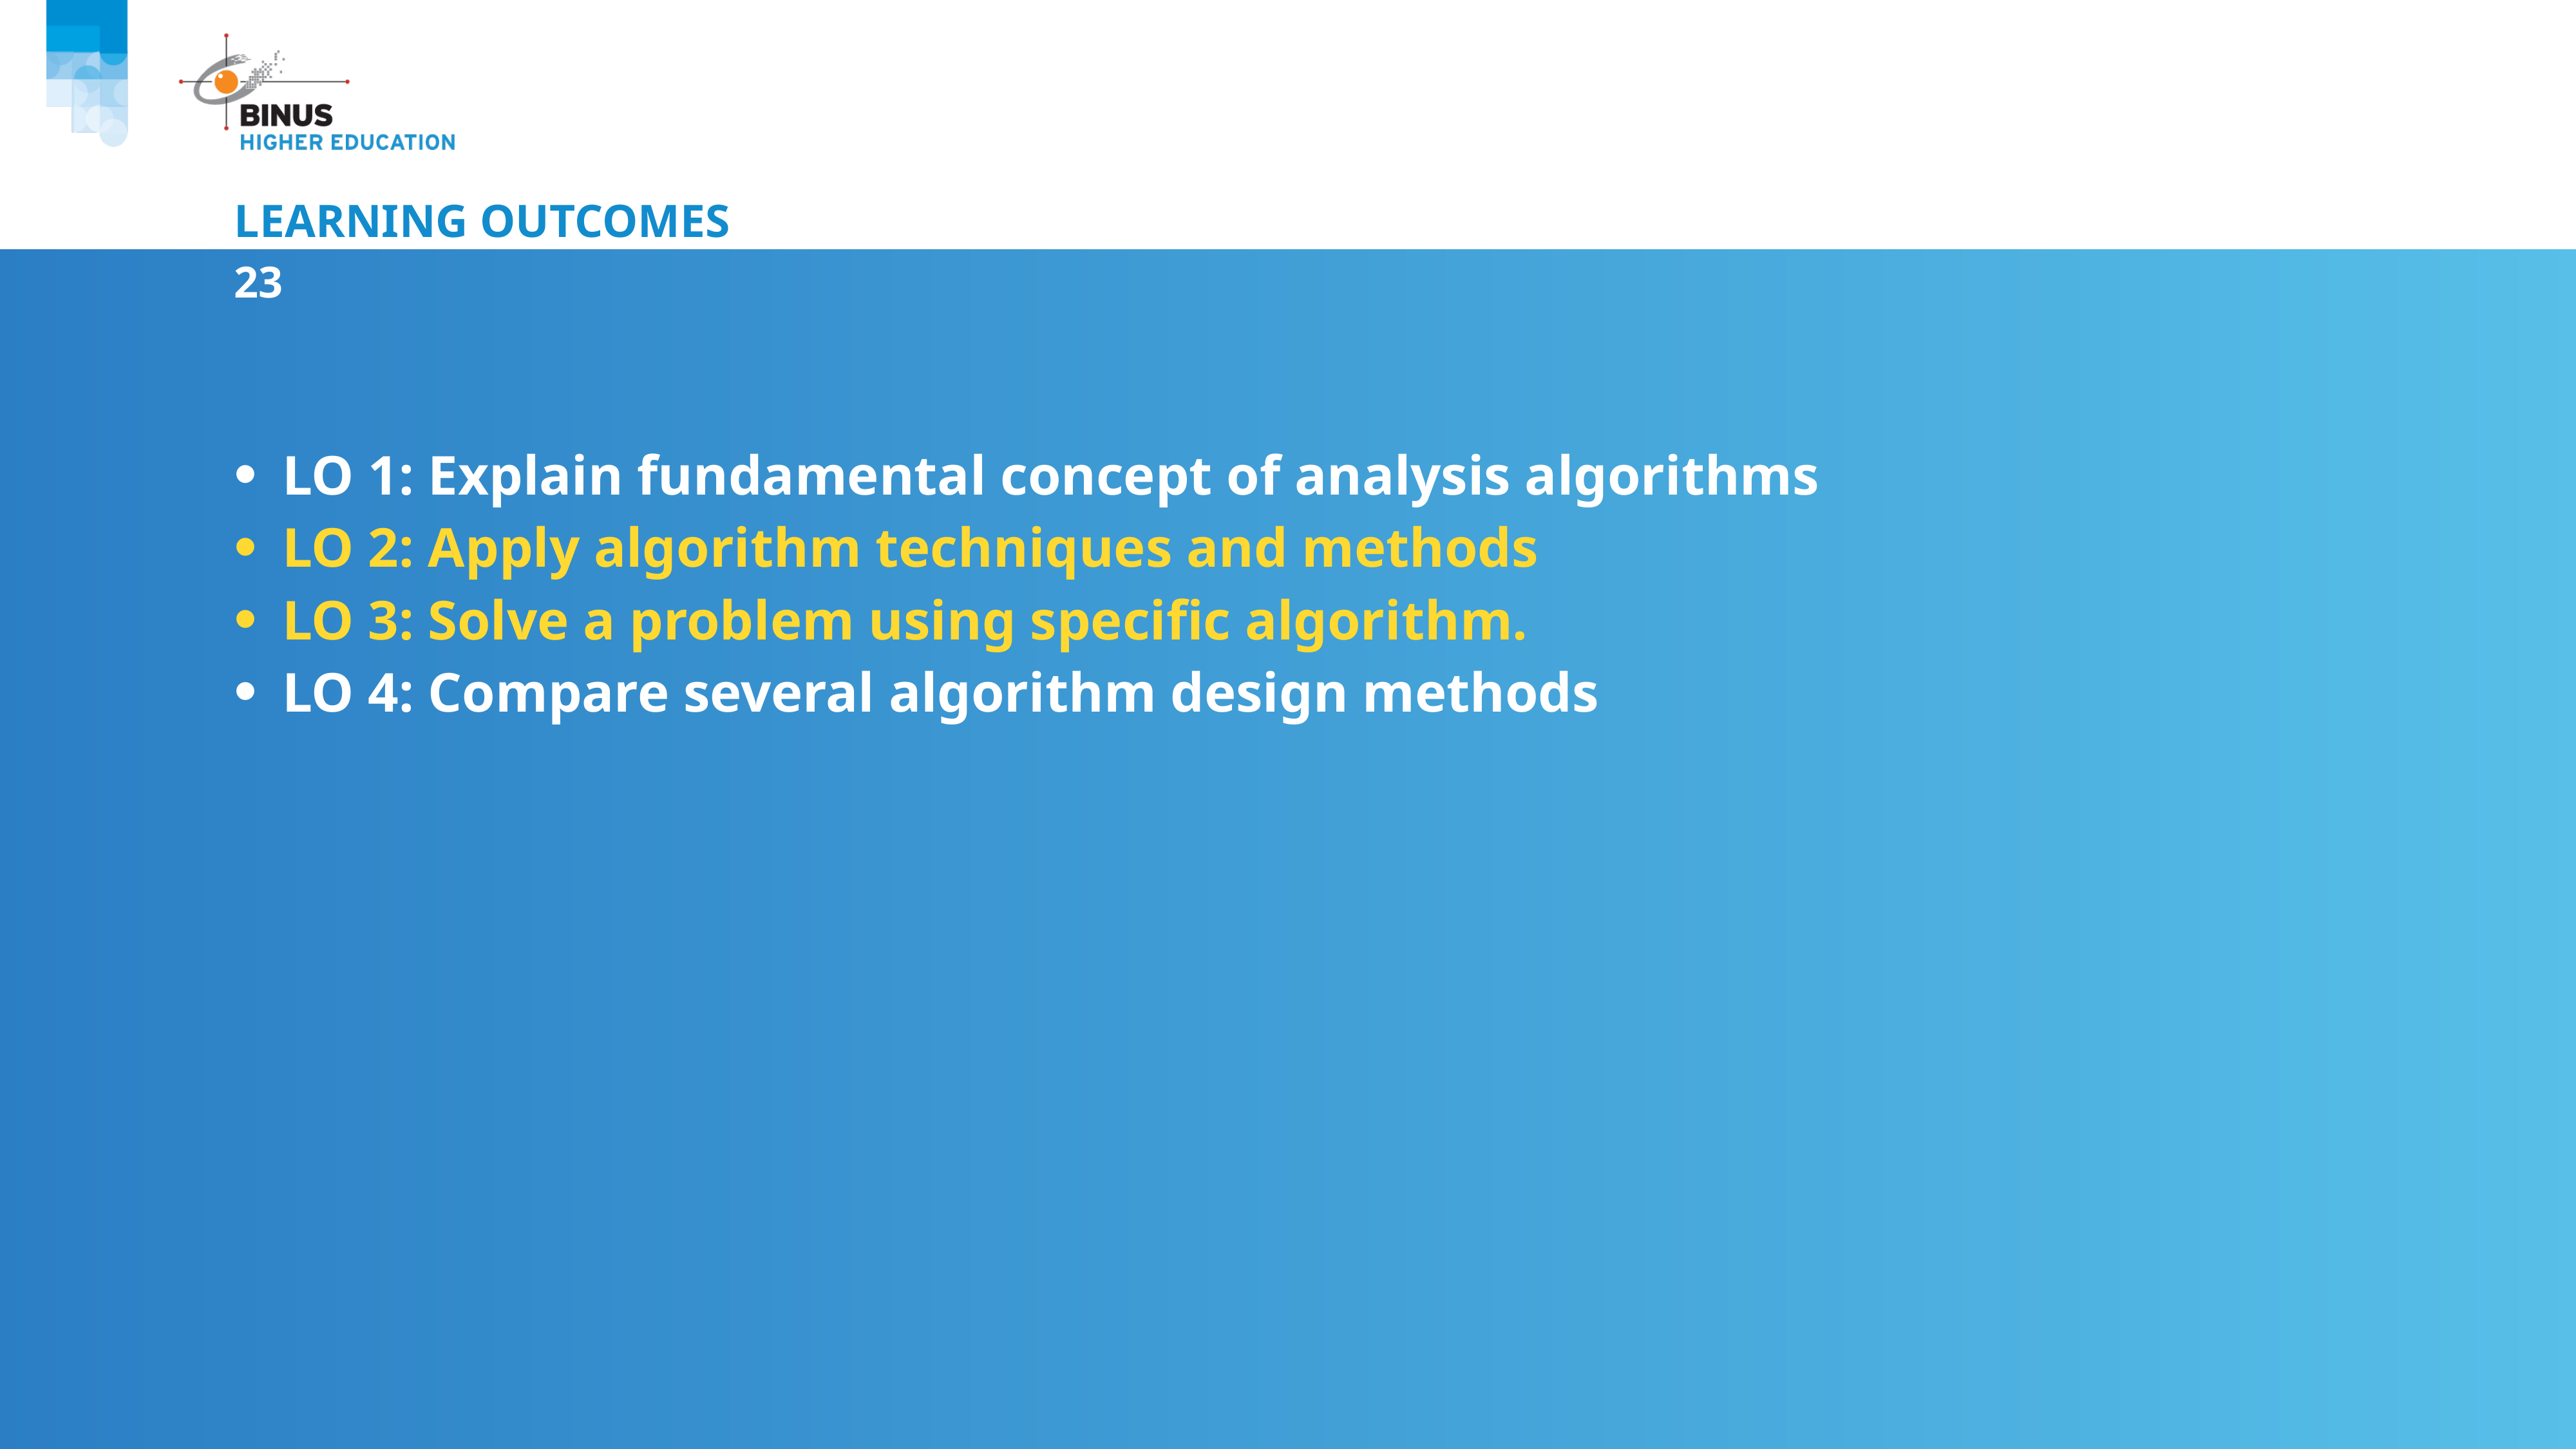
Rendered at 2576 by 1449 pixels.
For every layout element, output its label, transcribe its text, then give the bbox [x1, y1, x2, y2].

picture [46, 0, 455, 154]
list LO 1: Explain fundamental concept of analysis algorithms LO 2: Apply algorithm techniques and methods LO 3: Solve a problem using specific algorithm. LO 4: Compare several algorithm design methods [228, 435, 2349, 1337]
list 23 [228, 255, 1262, 341]
title Learning outcomes [228, 197, 1784, 252]
